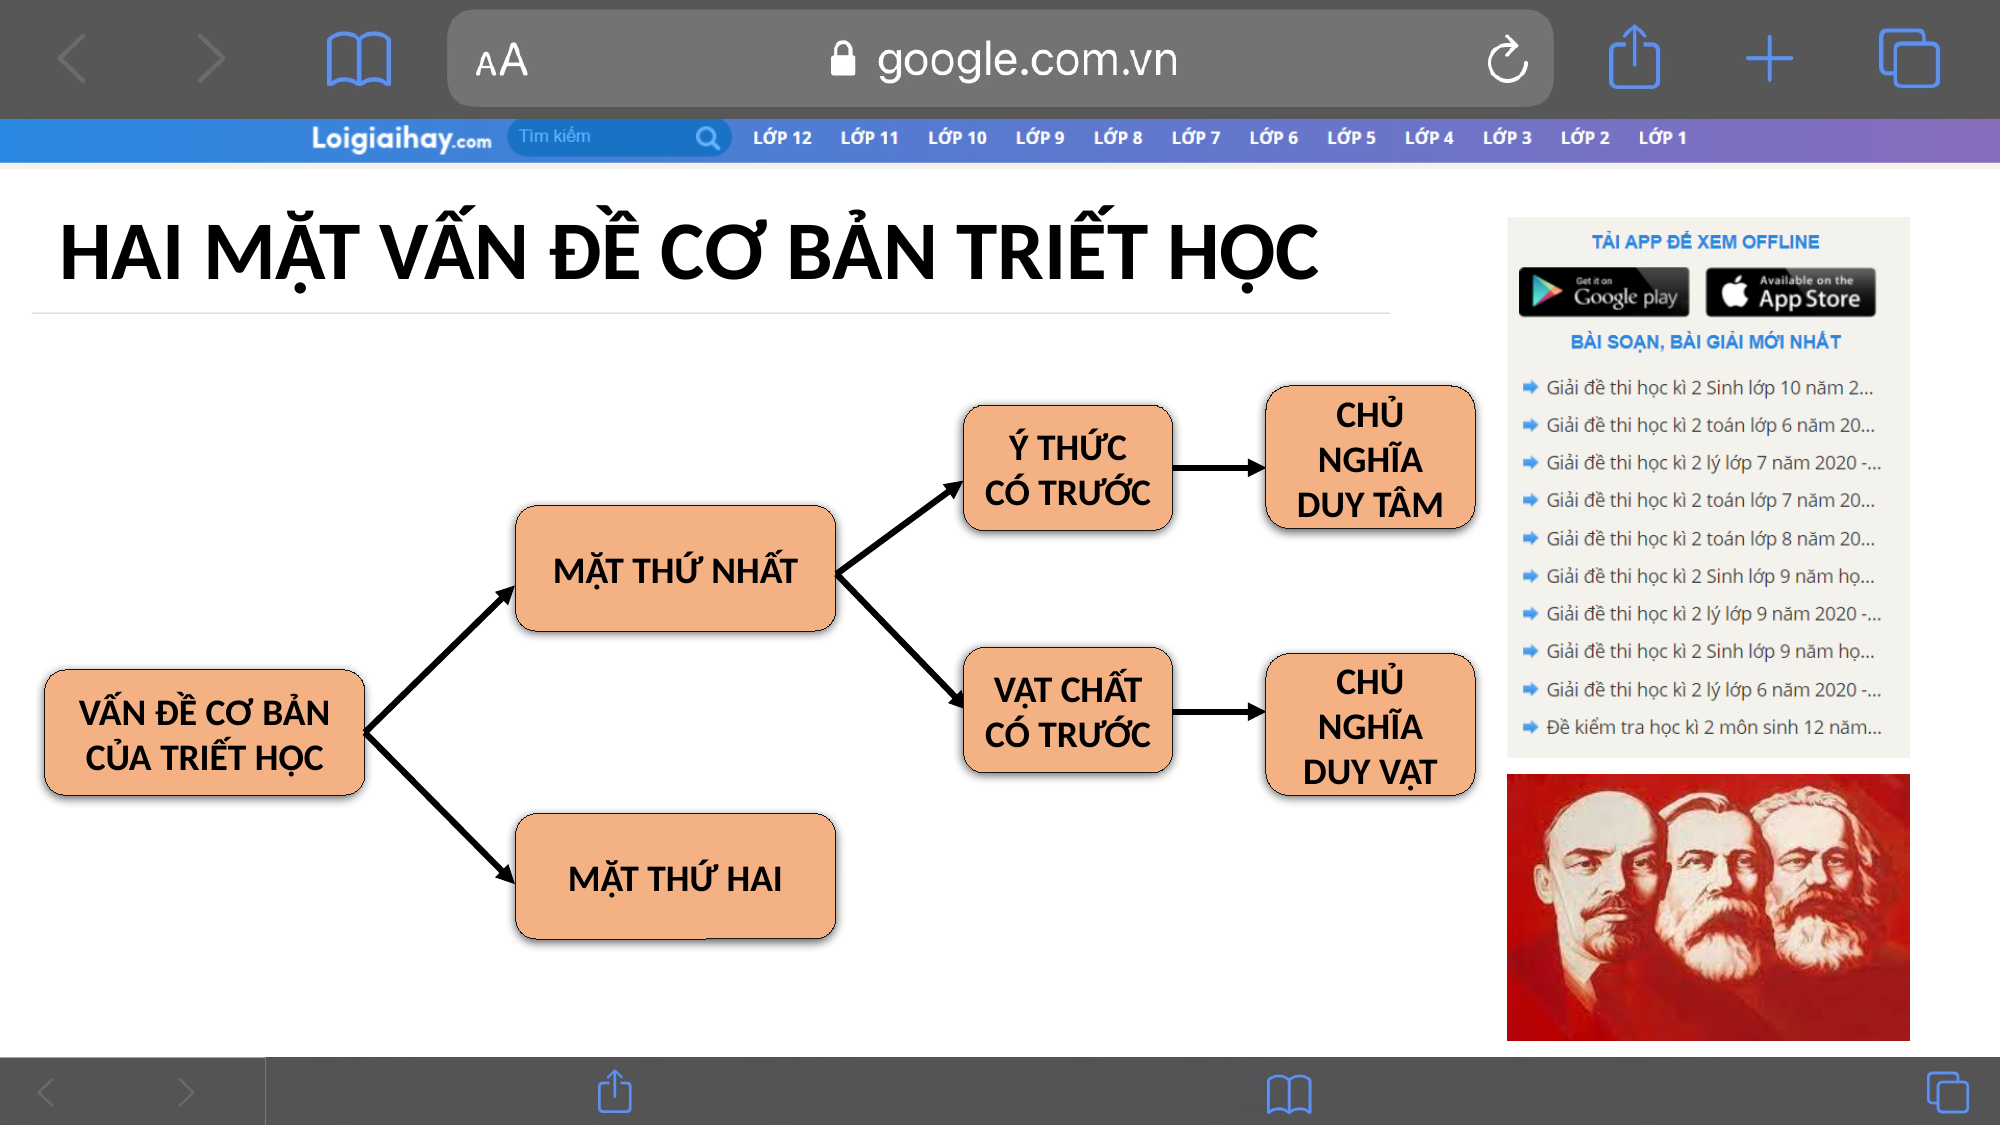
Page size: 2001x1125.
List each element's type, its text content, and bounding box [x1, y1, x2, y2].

picture [0, 294, 1414, 325]
text_box VẤN ĐỀ CƠ BẢN CỦA TRIẾT HỌC [44, 669, 364, 796]
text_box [836, 480, 964, 573]
text_box MẶT THỨ NHẤT [515, 505, 836, 632]
picture [1507, 217, 1910, 758]
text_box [364, 732, 515, 885]
text_box HAI MẶT VẤN ĐỀ CƠ BẢN TRIẾT HỌC [44, 188, 1521, 304]
text_box CHỦ NGHĨA DUY TÂM [1265, 385, 1476, 529]
picture [1507, 774, 1910, 1041]
text_box VẬT CHẤT CÓ TRƯỚC [963, 647, 1173, 773]
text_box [364, 585, 515, 732]
text_box CHỦ NGHĨA DUY VẬT [1265, 653, 1476, 796]
text_box MẶT THỨ HAI [515, 813, 836, 940]
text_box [836, 573, 968, 710]
picture [0, 0, 2000, 169]
text_box Ý THỨC CÓ TRƯỚC [963, 405, 1173, 531]
picture [0, 1057, 2000, 1125]
